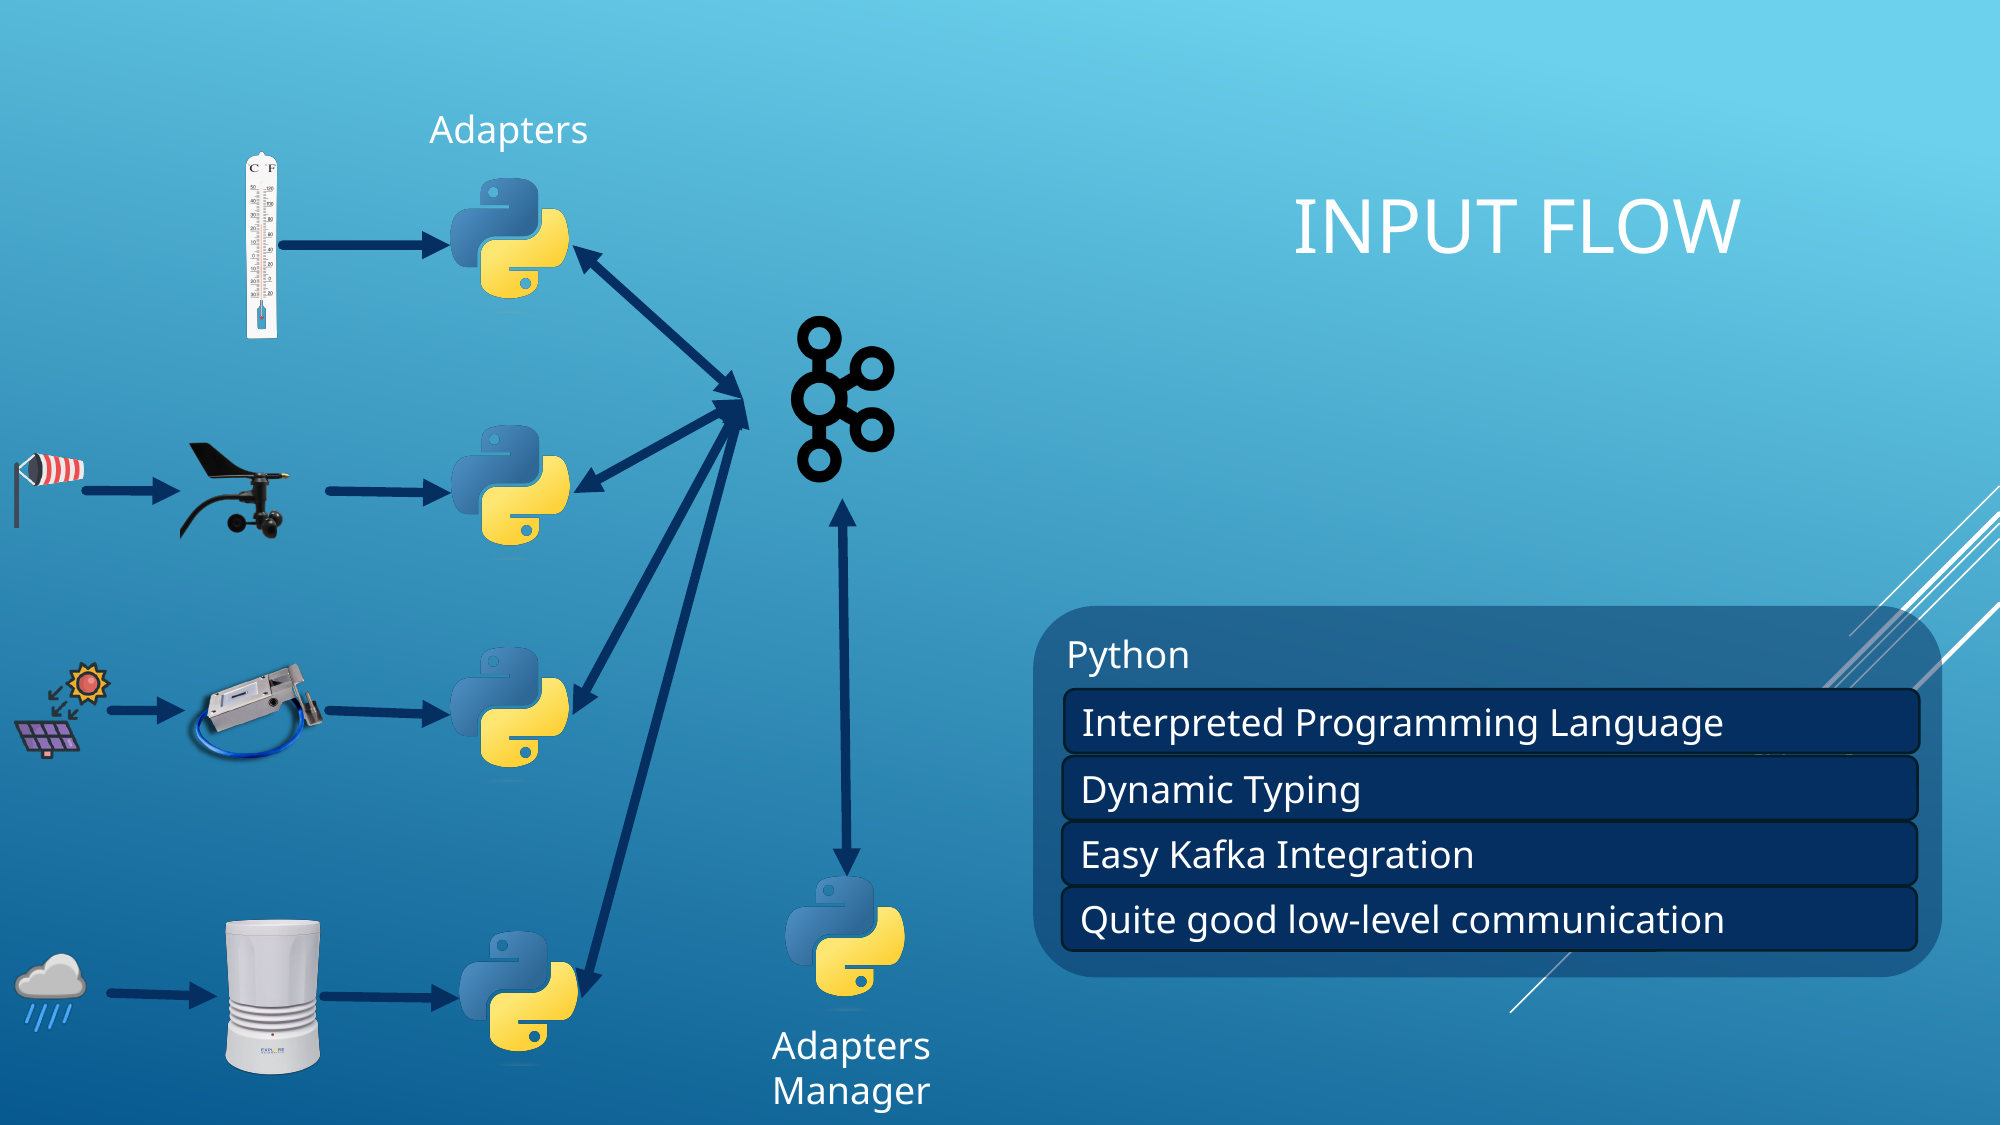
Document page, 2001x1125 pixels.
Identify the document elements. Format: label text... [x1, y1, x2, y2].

text_box AdaptersManager [757, 1014, 969, 1120]
picture [11, 453, 87, 528]
text_box Easy Kafka Integration [1060, 820, 1919, 886]
title Input Flow [1111, 142, 1925, 305]
text_box Quite good low-level communication [1060, 885, 1919, 952]
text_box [329, 490, 452, 494]
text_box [110, 992, 218, 997]
picture [11, 660, 112, 761]
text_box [328, 710, 451, 716]
picture [184, 638, 330, 783]
text_box Dynamic Typing [1061, 754, 1919, 821]
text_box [572, 400, 744, 716]
text_box Python [1033, 605, 1943, 978]
text_box Interpreted Programming Language [1063, 687, 1921, 755]
picture [450, 647, 573, 783]
picture [450, 177, 573, 313]
picture [450, 425, 572, 561]
text_box Adapters [414, 98, 627, 158]
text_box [842, 498, 848, 877]
picture [744, 299, 942, 499]
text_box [573, 400, 744, 494]
picture [785, 876, 909, 1011]
picture [217, 916, 325, 1077]
picture [459, 931, 582, 1066]
picture [11, 950, 88, 1036]
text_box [572, 244, 744, 400]
picture [180, 441, 330, 541]
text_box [581, 716, 744, 999]
picture [240, 149, 283, 341]
